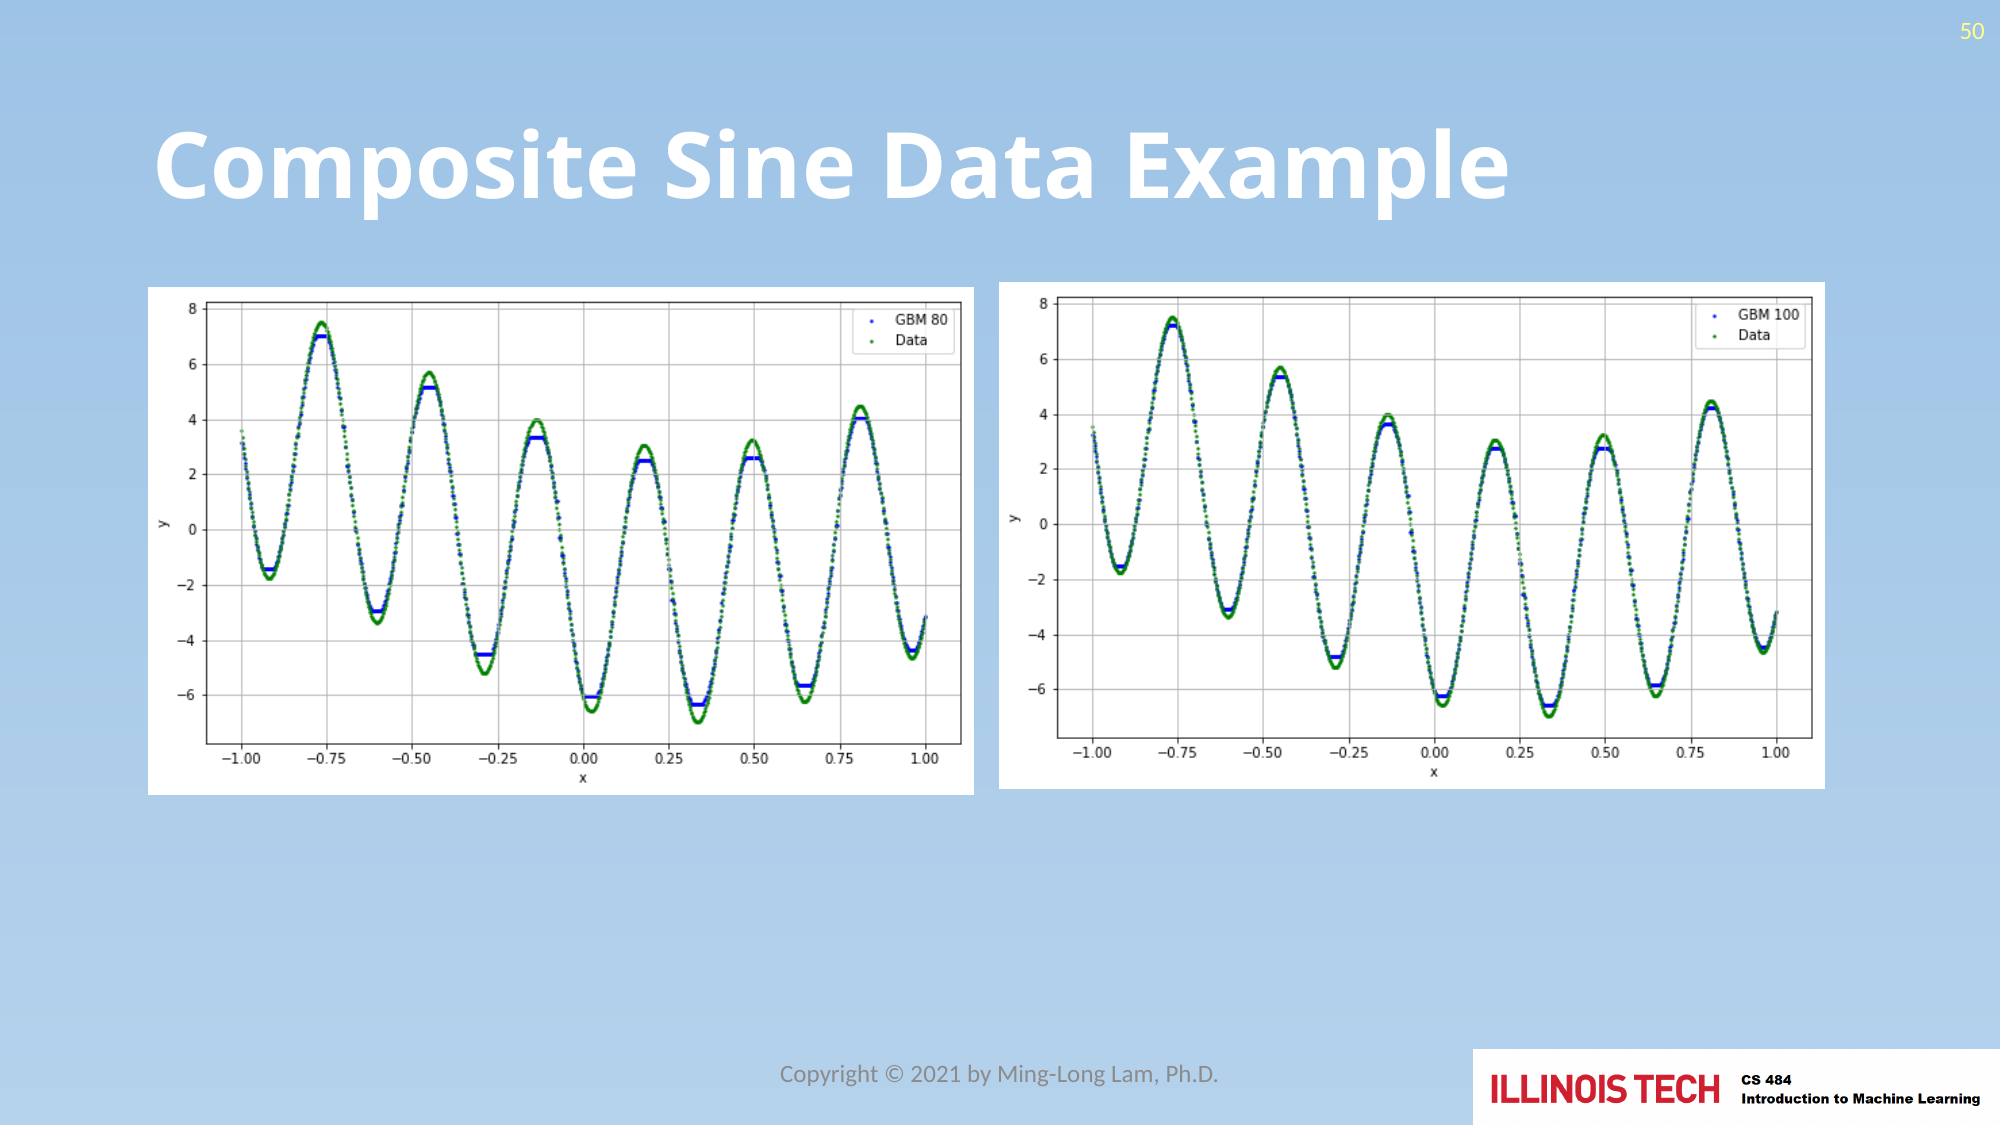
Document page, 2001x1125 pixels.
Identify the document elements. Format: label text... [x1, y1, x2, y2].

slide_number 50 [1550, 0, 2000, 60]
footer Copyright © 2021 by Ming-Long Lam, Ph.D. [662, 1042, 1338, 1103]
picture [148, 287, 974, 795]
title Composite Sine Data Example [137, 59, 1863, 278]
picture [1473, 1049, 2000, 1125]
picture [999, 282, 1825, 789]
